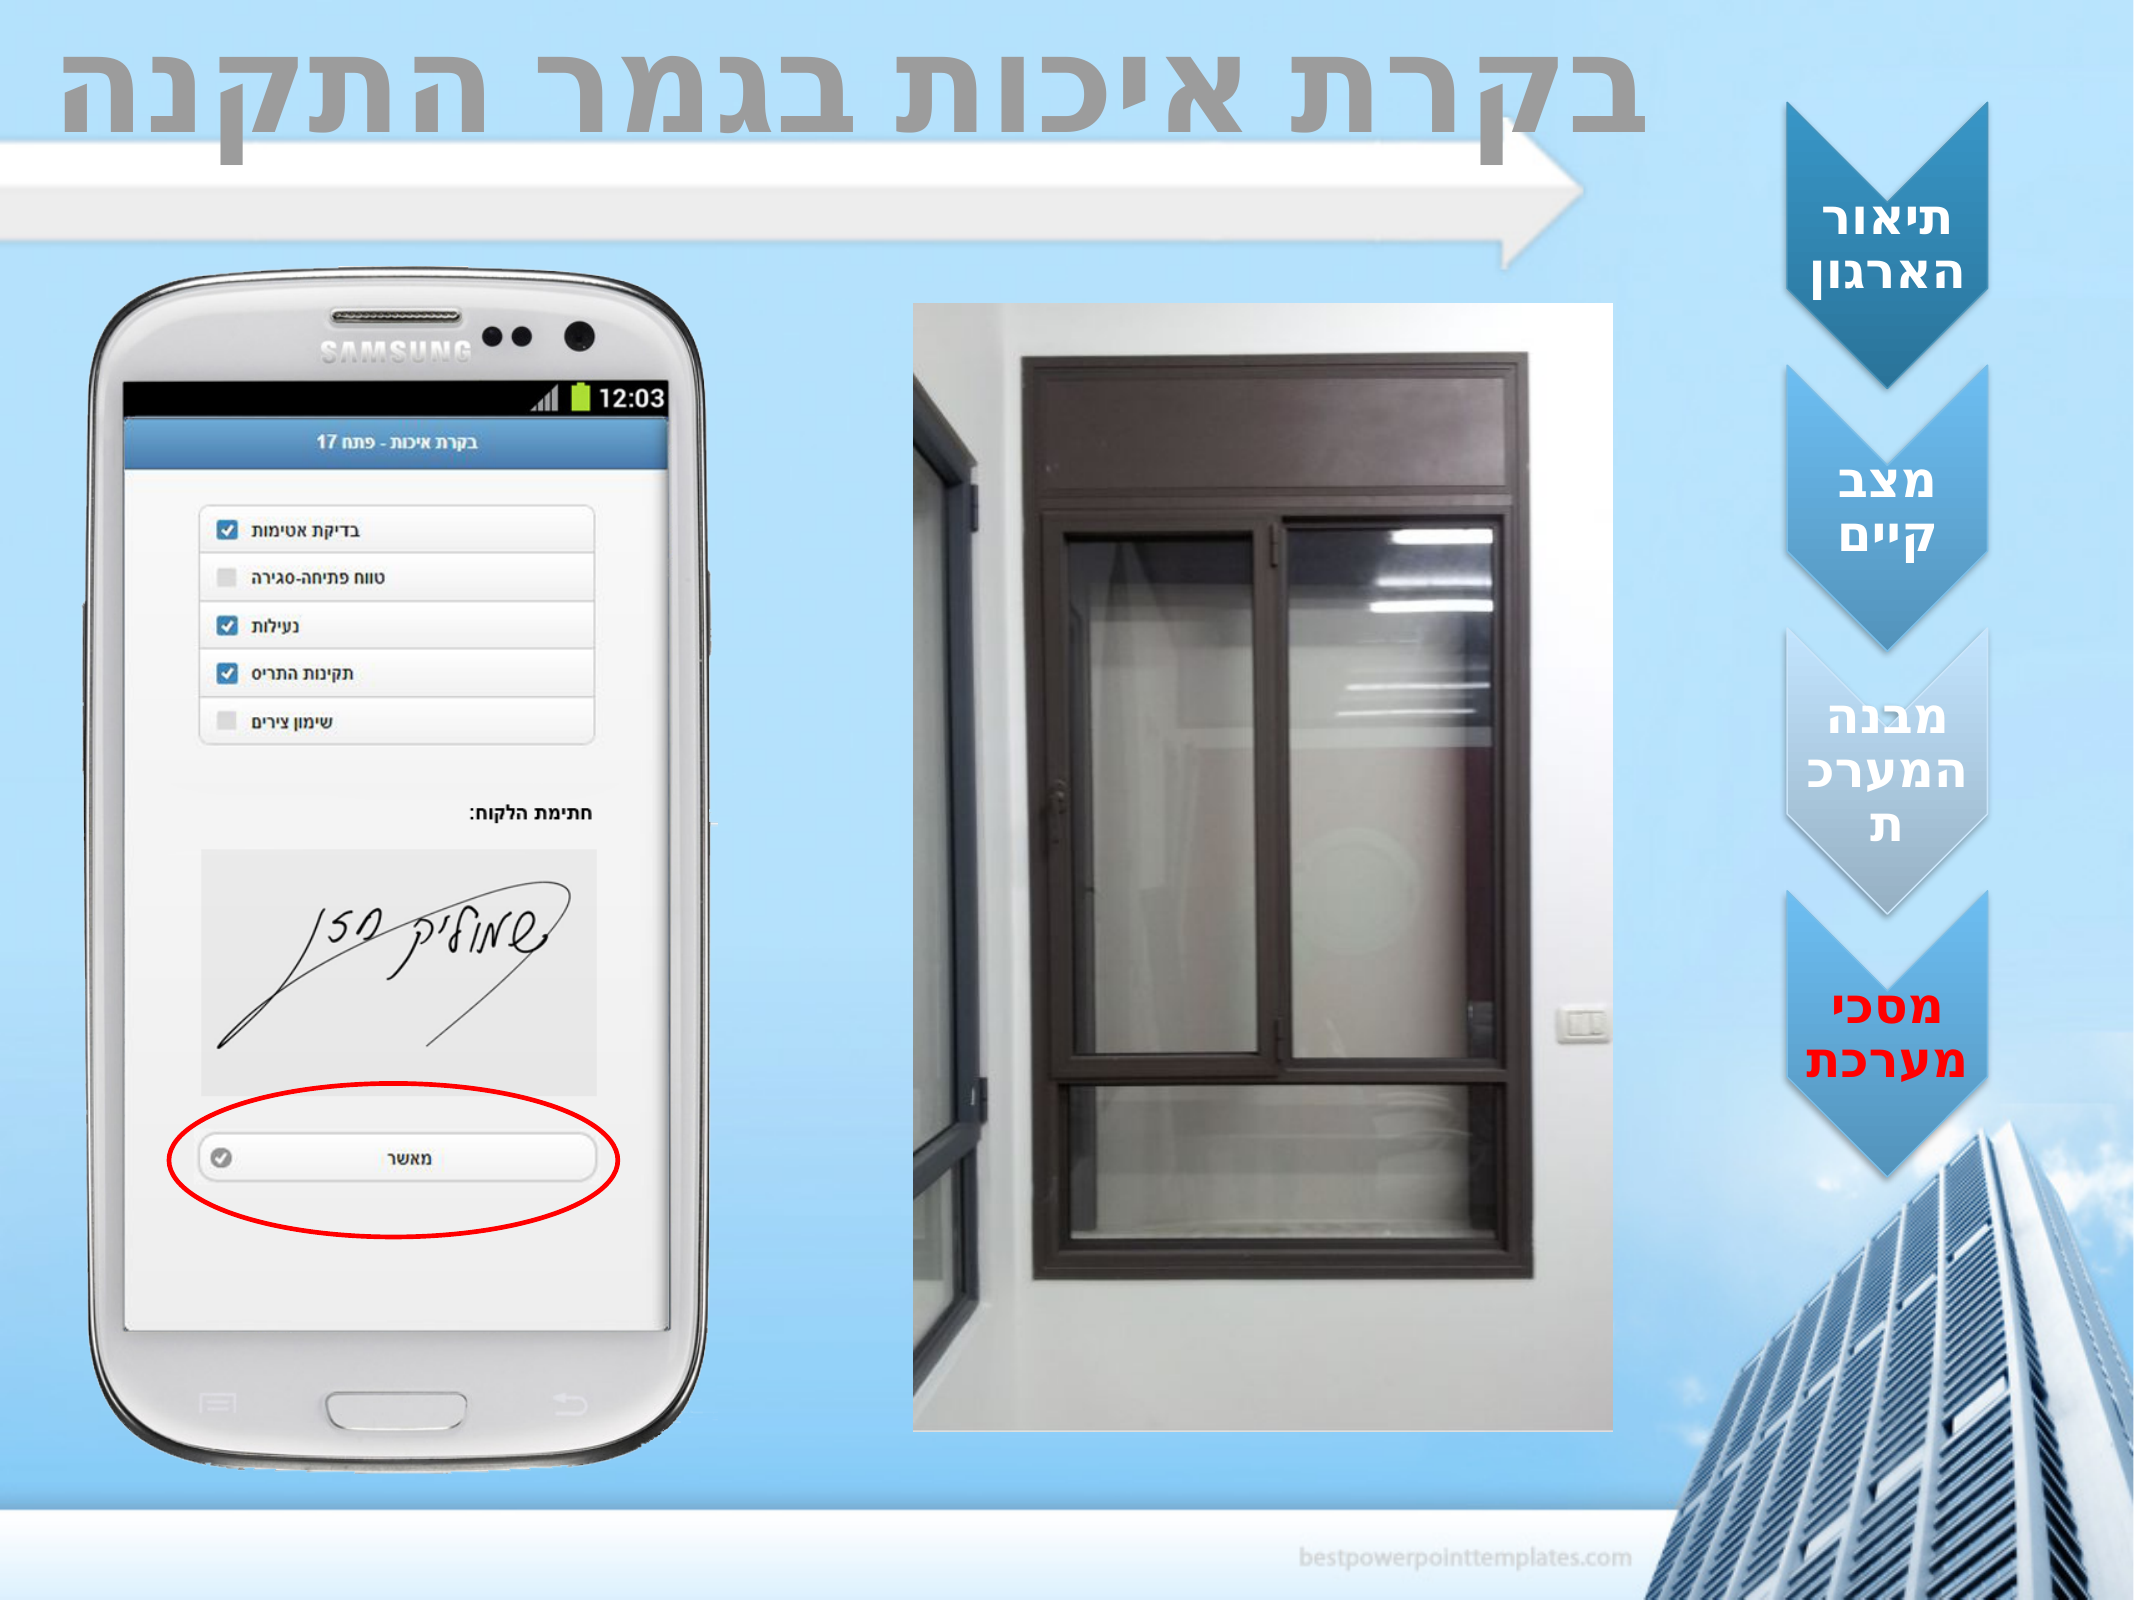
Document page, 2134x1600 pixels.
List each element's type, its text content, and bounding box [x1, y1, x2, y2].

text_box תיאור הארגון [1786, 101, 1989, 390]
text_box מסכי מערכת [1786, 890, 1989, 1178]
text_box מבנה המערכת [1786, 627, 1989, 915]
text_box מצב קיים [1786, 364, 1989, 652]
picture [0, 0, 2134, 1600]
title בקרת איכות בגמר התקנה [50, 24, 1835, 161]
